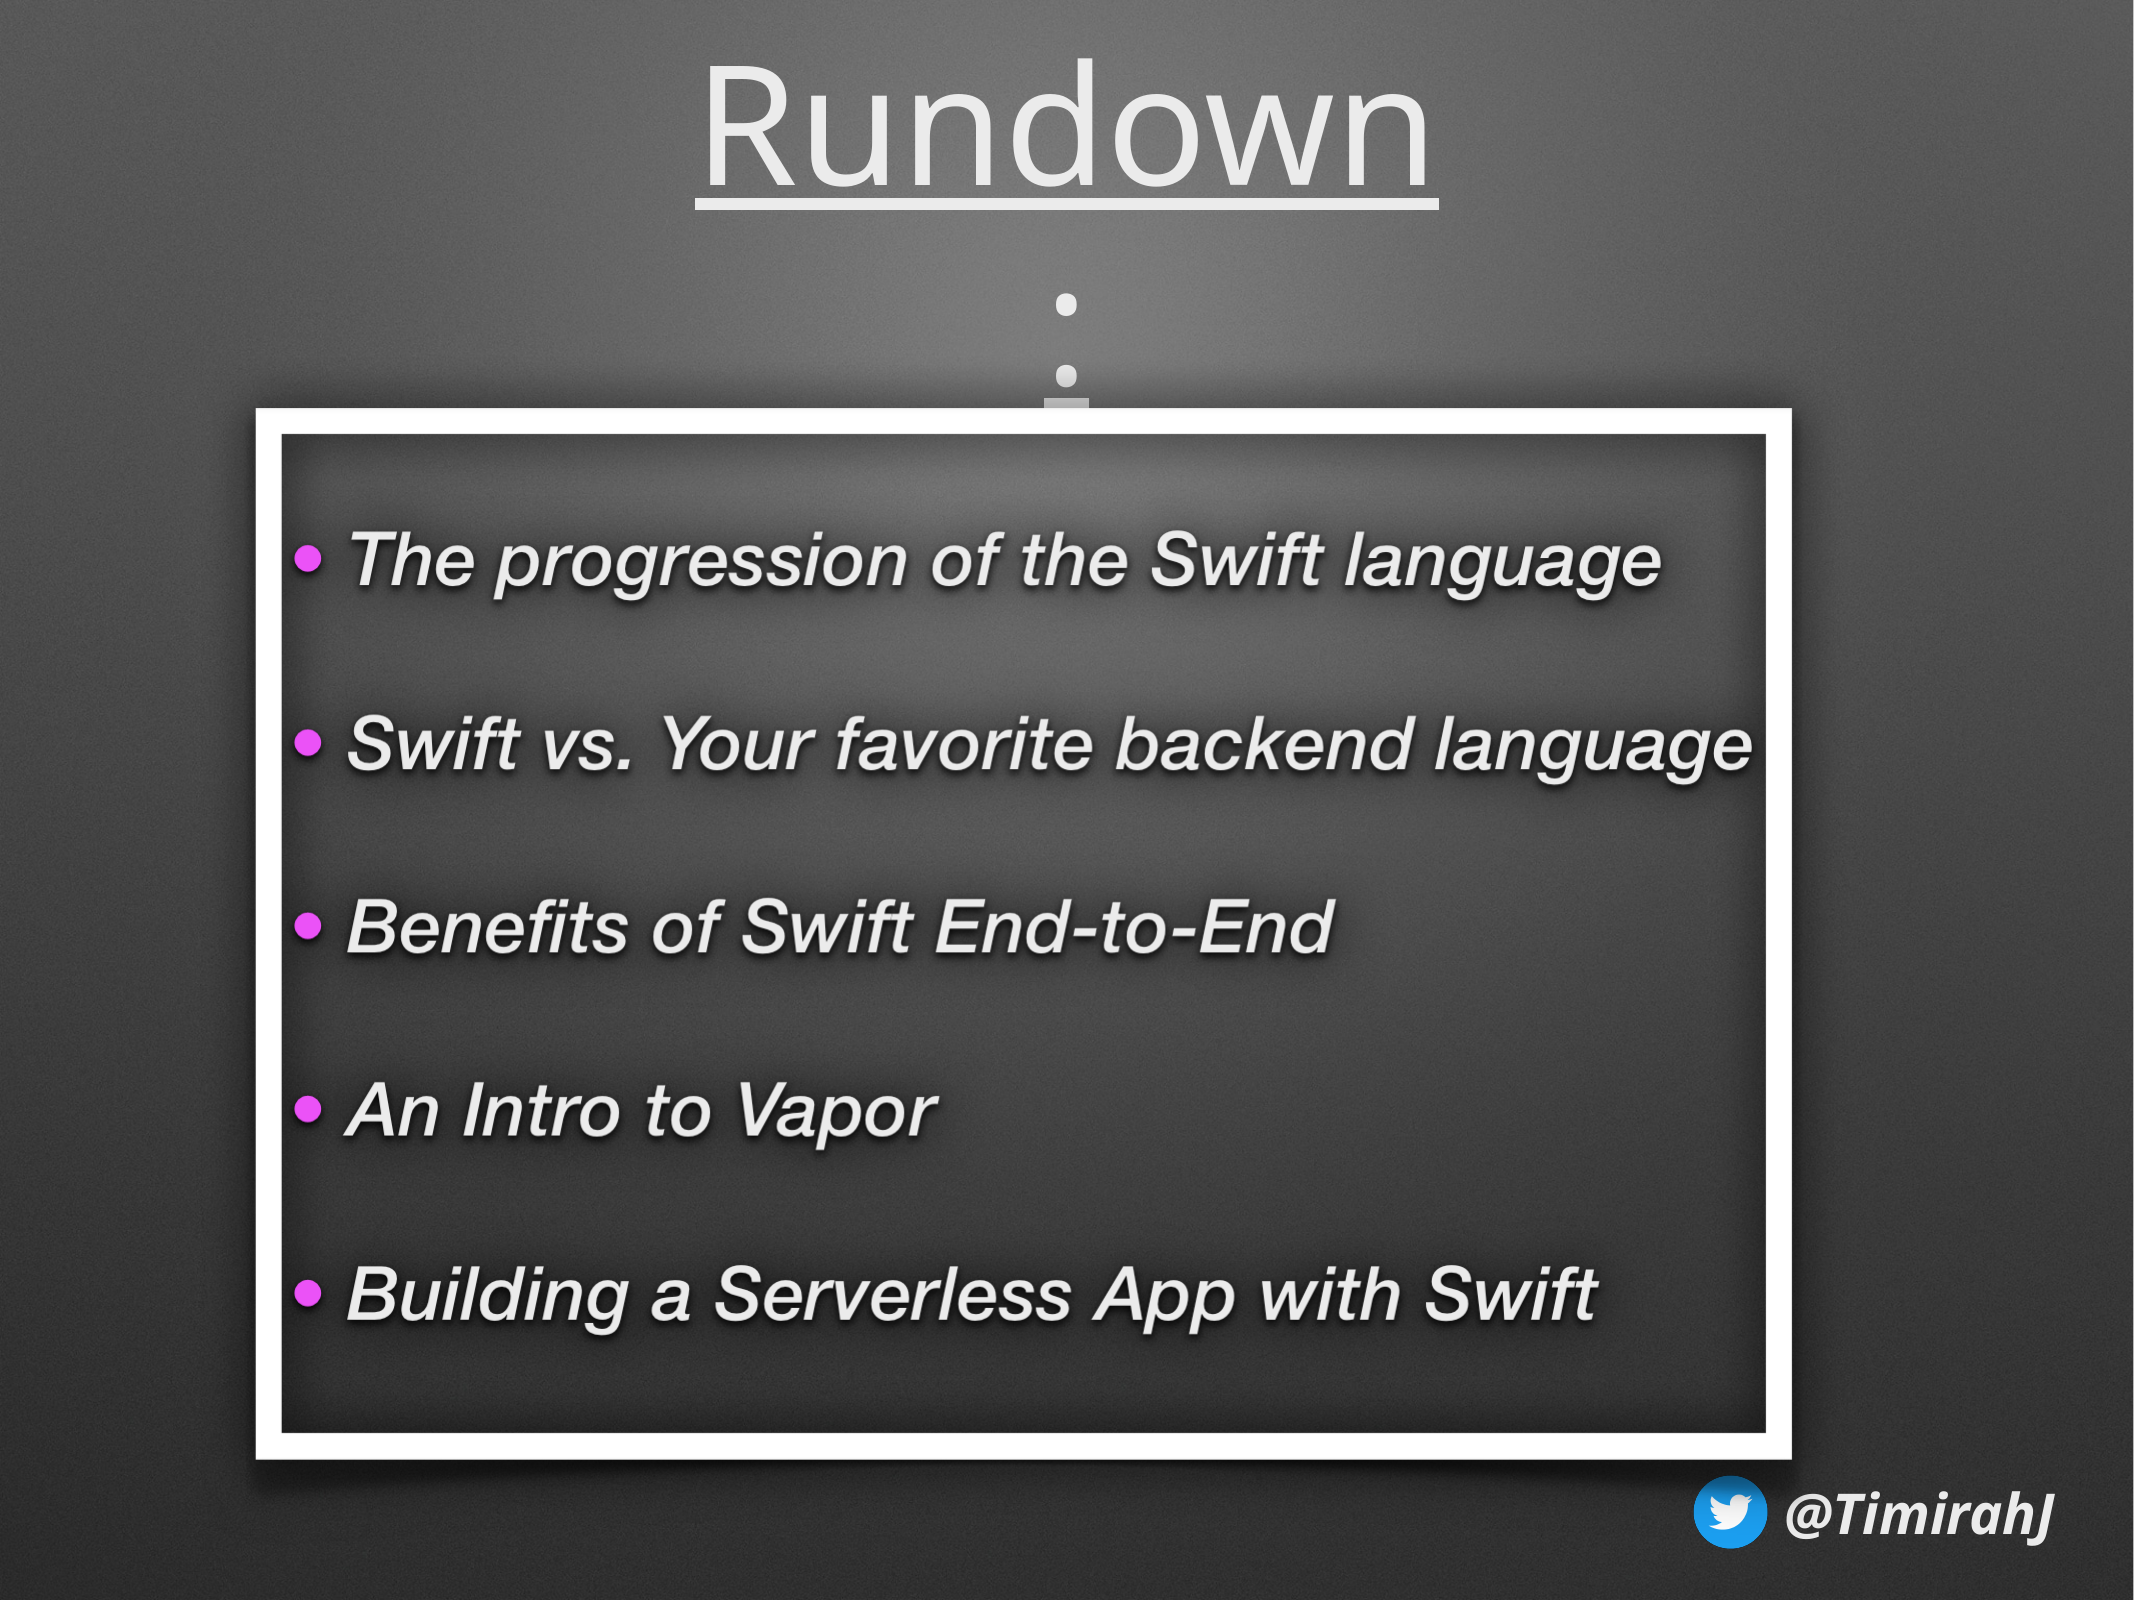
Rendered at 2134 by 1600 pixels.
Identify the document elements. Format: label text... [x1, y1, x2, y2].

text_box @TimirahJ [1785, 1470, 2069, 1555]
picture [0, 0, 2134, 1600]
text_box Rundown: [666, 10, 1467, 365]
